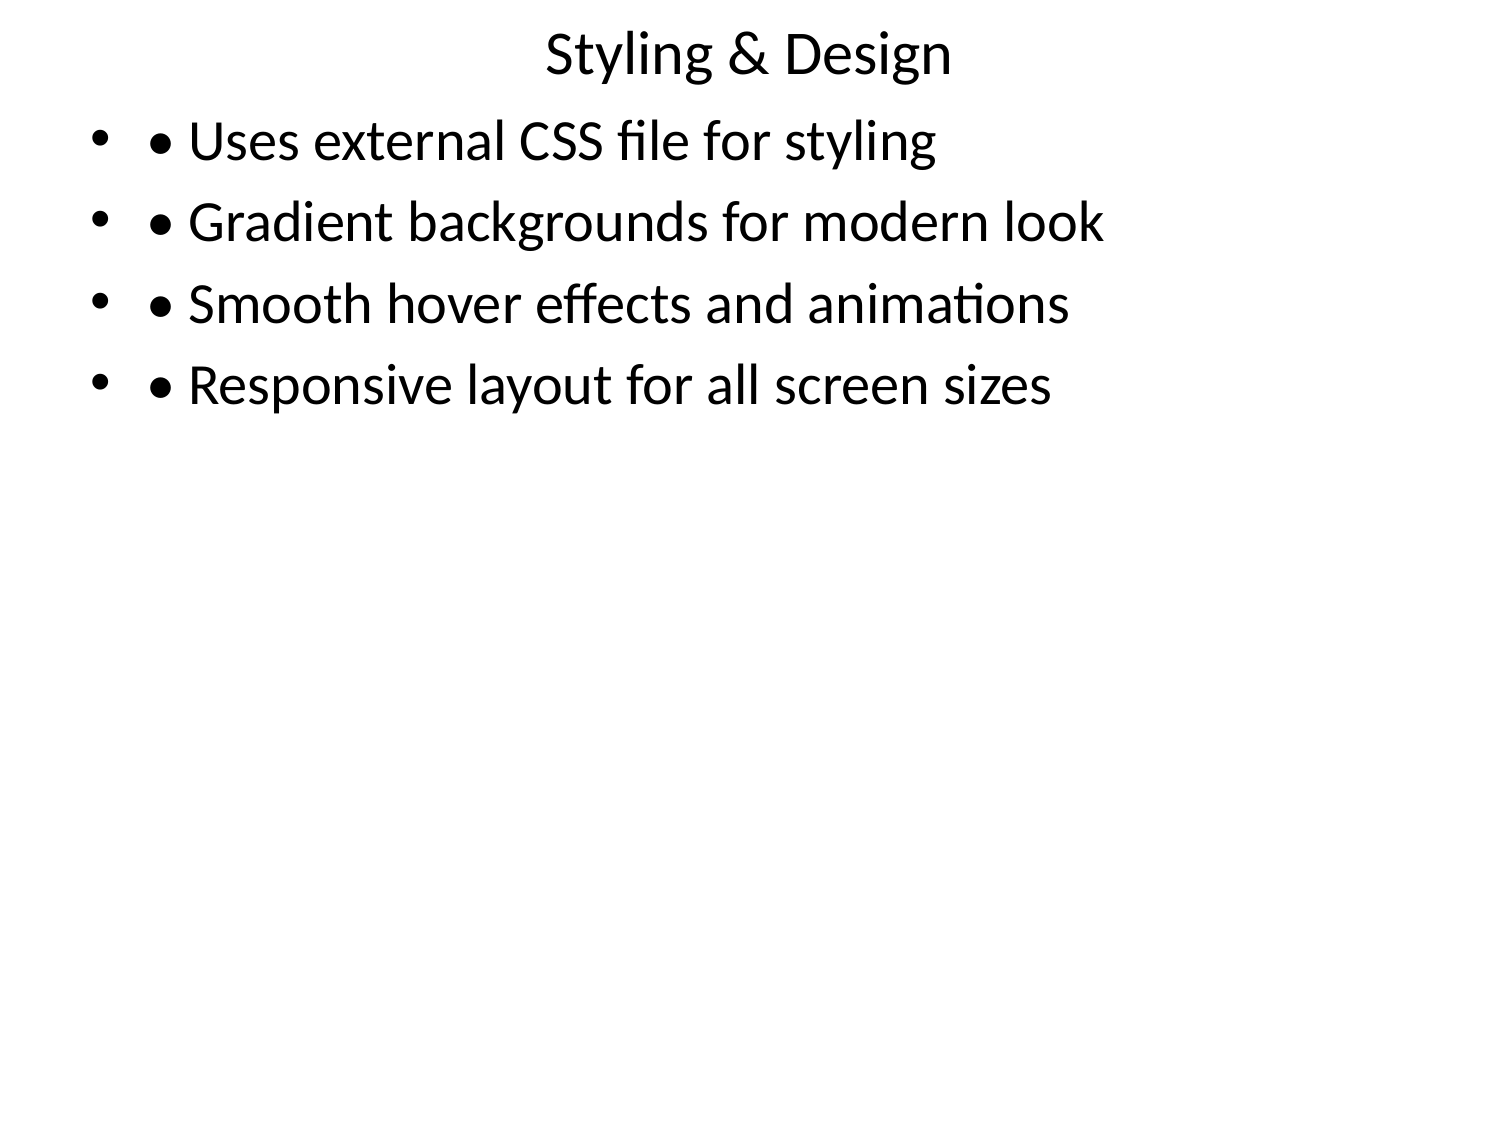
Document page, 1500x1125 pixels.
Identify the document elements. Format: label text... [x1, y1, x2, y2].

title Styling & Design [75, 4, 1425, 94]
list • Uses external CSS file for styling • Gradient backgrounds for modern look • Smooth hover effects and animations • Responsive layout for all screen sizes [75, 94, 1425, 439]
